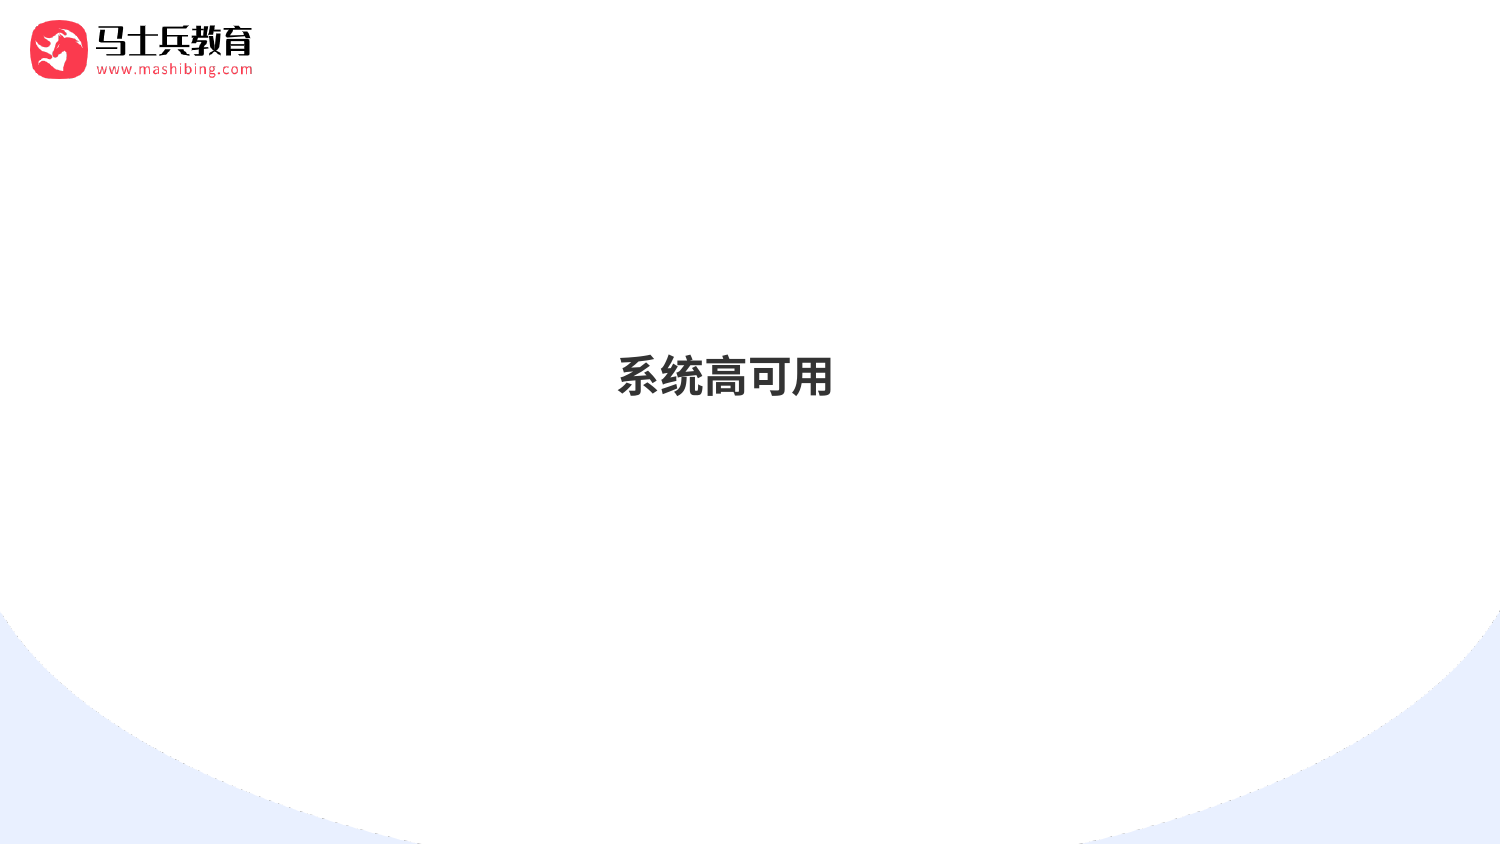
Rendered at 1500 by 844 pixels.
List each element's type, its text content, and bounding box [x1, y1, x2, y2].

picture [30, 20, 252, 79]
text_box 系统高可用 [602, 328, 898, 422]
picture [0, 610, 1500, 844]
